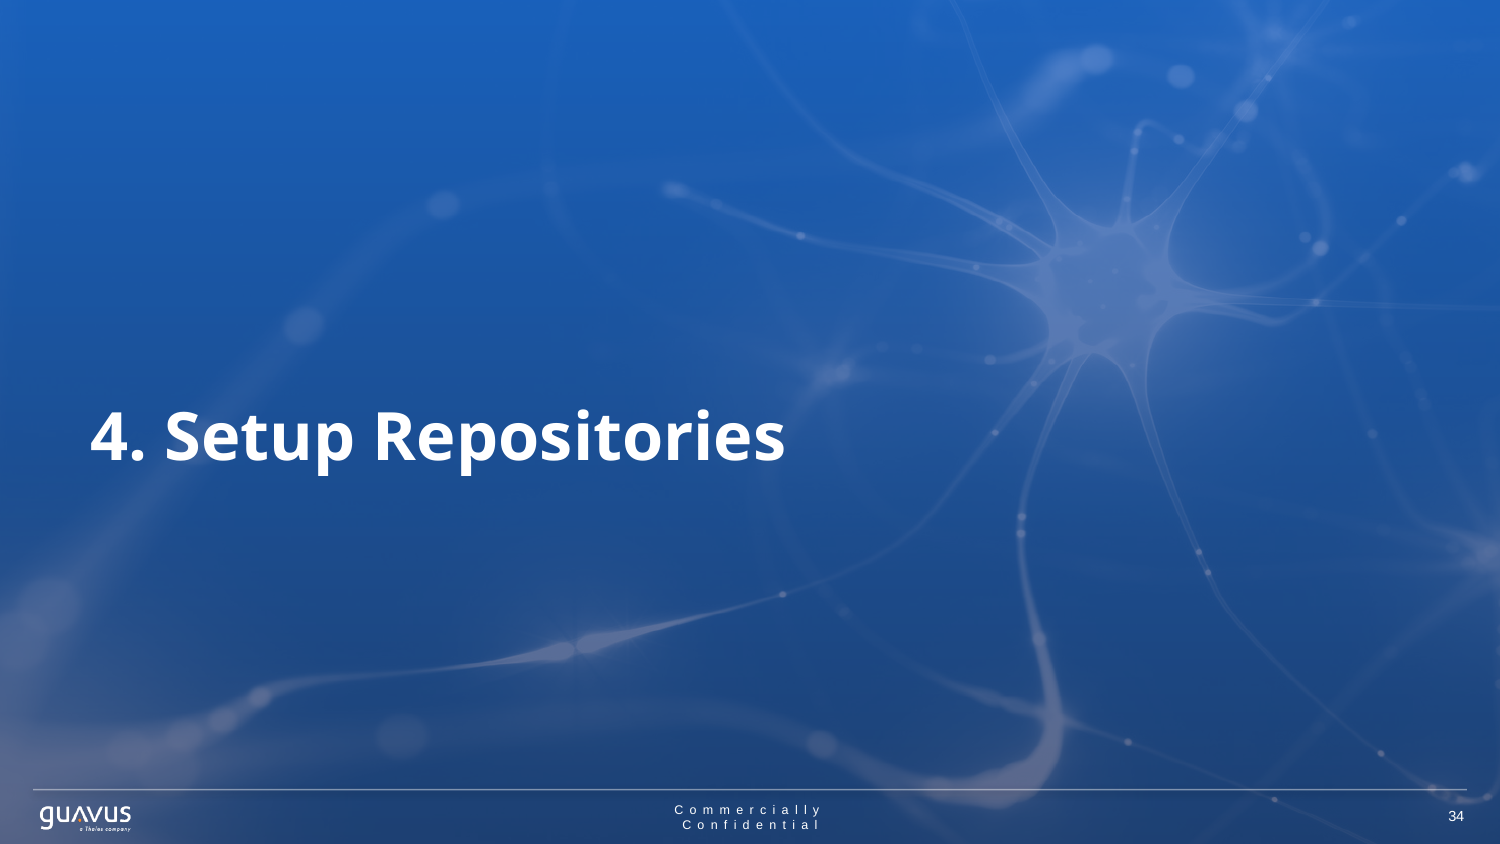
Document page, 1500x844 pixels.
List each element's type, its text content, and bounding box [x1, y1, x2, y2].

picture [26, 796, 146, 841]
title 4. Setup Repositories [75, 388, 1349, 490]
